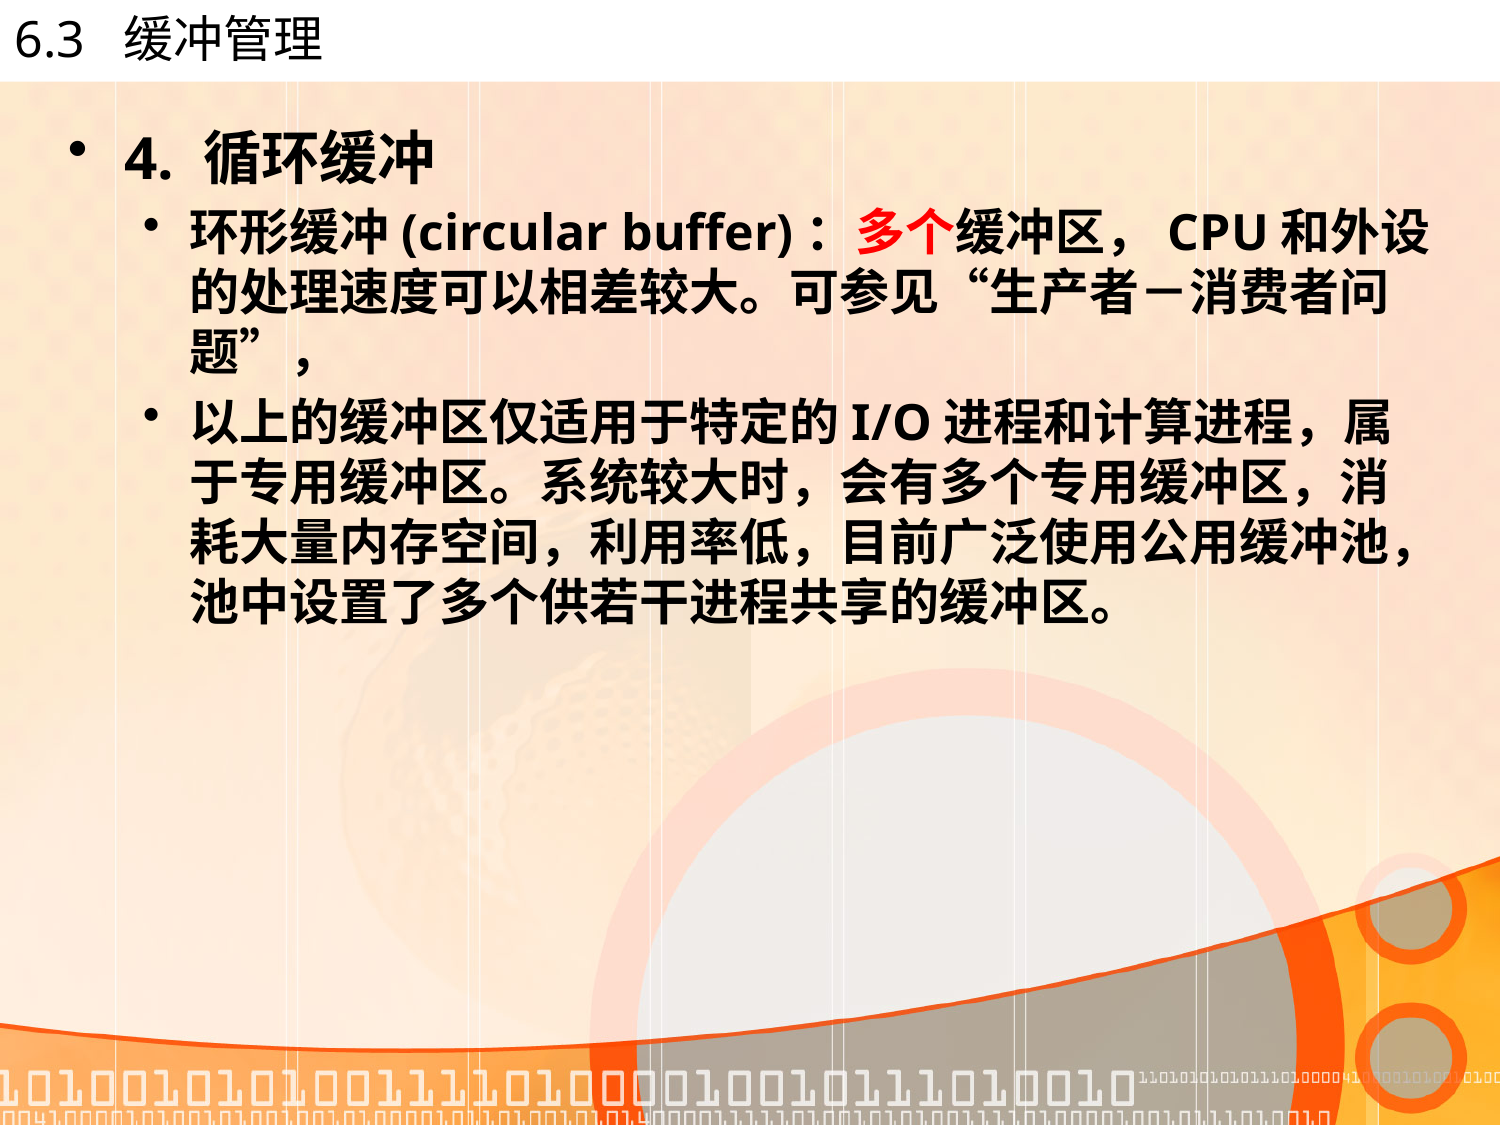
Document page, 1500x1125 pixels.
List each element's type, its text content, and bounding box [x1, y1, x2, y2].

title 6.3 缓冲管理 [0, 0, 1500, 76]
list 4. 循环缓冲 环形缓冲(circular buffer)：多个缓冲区，CPU和外设的处理速度可以相差较大。可参见“生产者－消费者问题”， 以上的缓冲区仅适用于特定的I/O进程和计算进程，属于专用缓冲区。系统较大时，会有多个专用缓冲区，消耗大量内存空间，利用率低，目前广泛使用公用缓冲池，池中设置了多个供若干进程共享的缓冲区。 [52, 113, 1448, 1071]
picture [0, 82, 1500, 1125]
